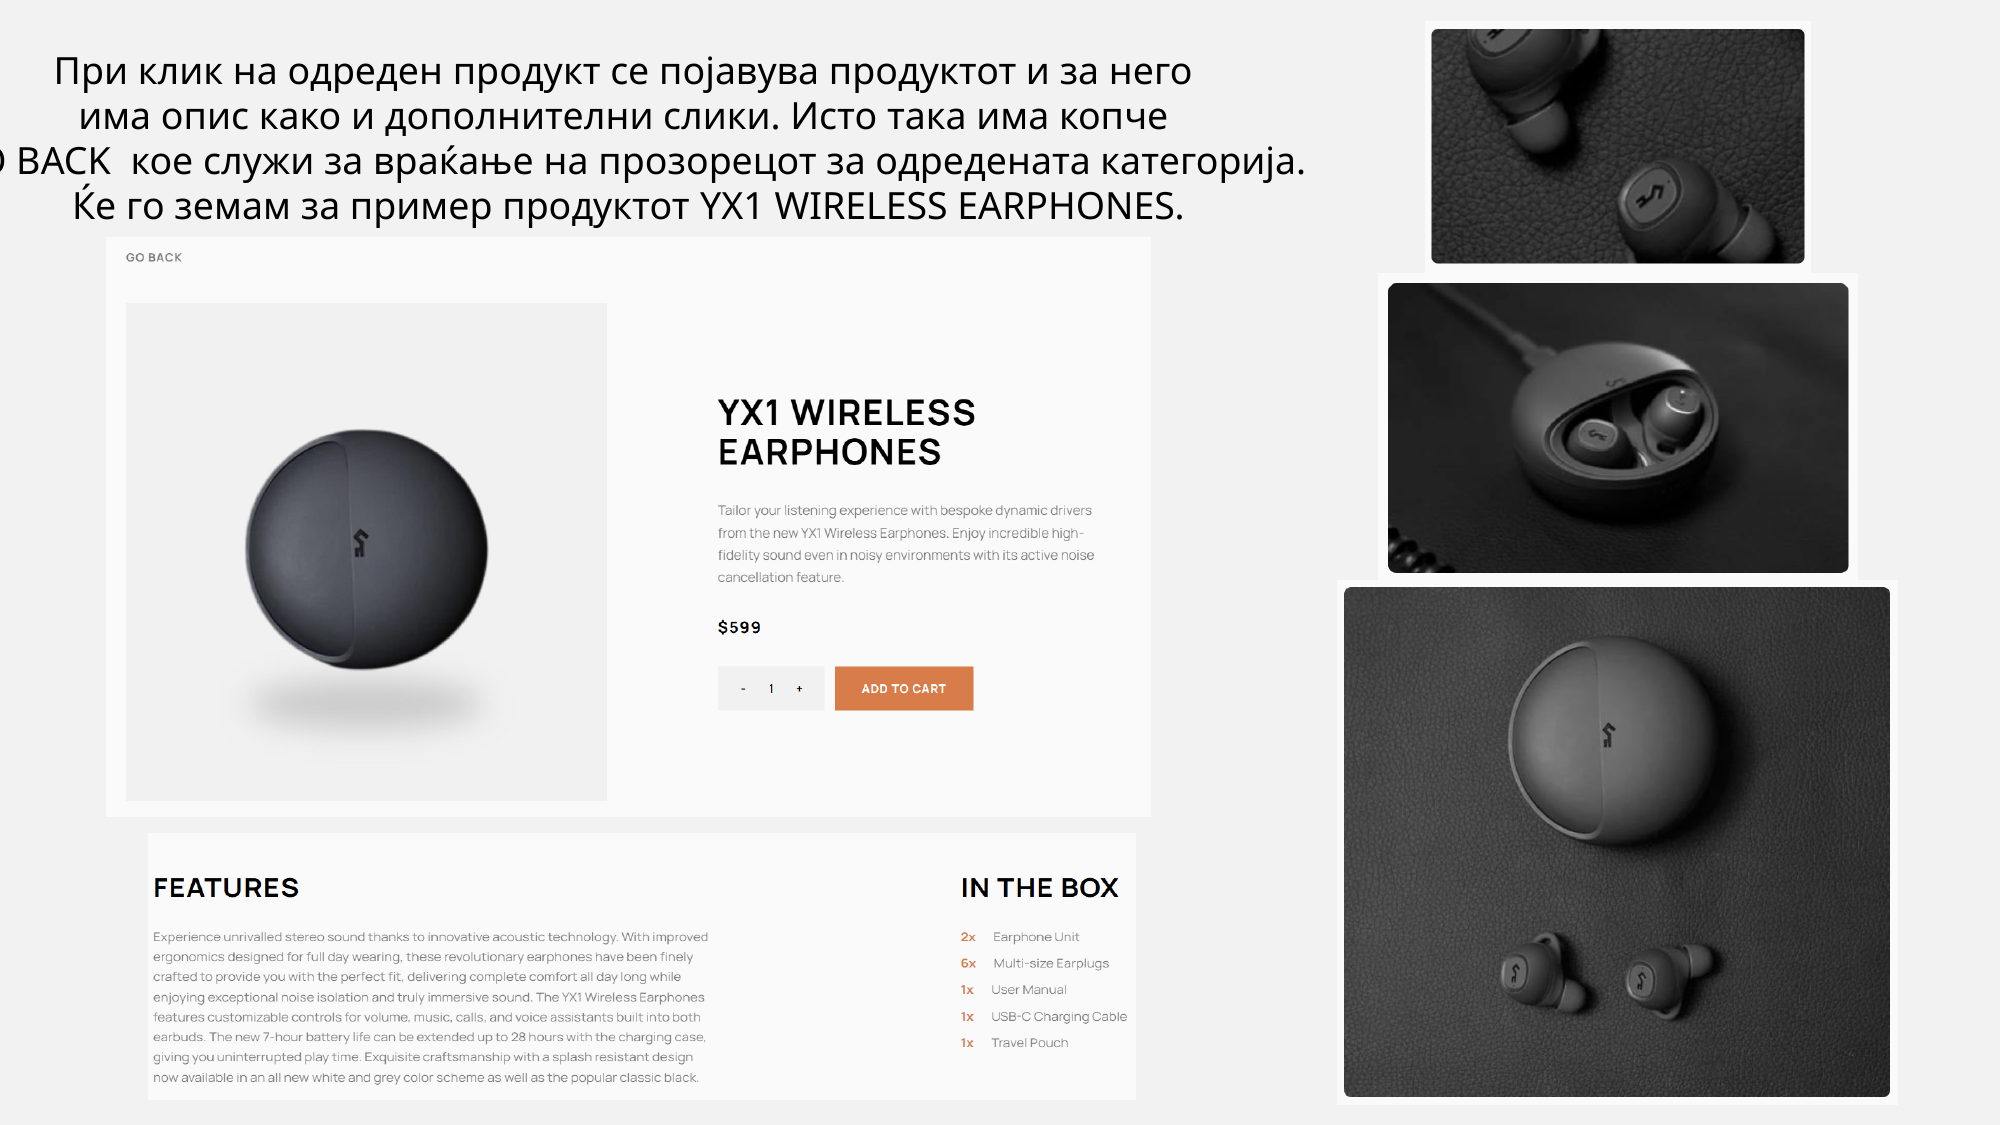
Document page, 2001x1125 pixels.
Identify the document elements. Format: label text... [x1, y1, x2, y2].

picture [148, 833, 1136, 1100]
picture [1337, 21, 1898, 1105]
text_box При клик на одреден продукт се појавува продуктот и за него има опис како и дополнителни слики. Исто така има копче GO BACK кое служи за враќање на прозорецот за одредената категорија. Ќе го земам за пример продуктот YX1 WIRELESS EARPHONES. [0, 40, 1322, 235]
picture [106, 237, 1151, 817]
